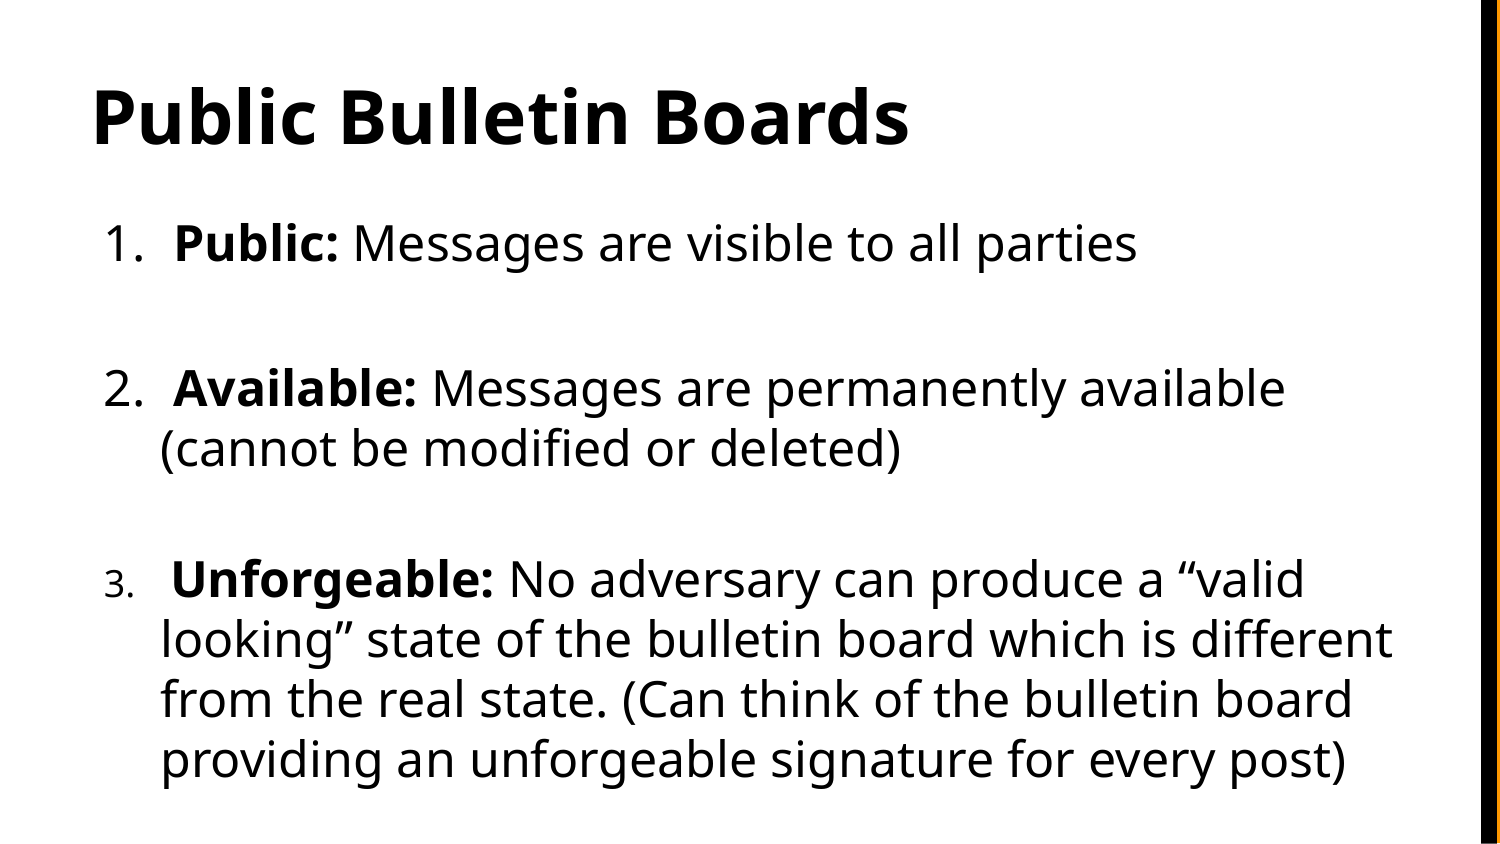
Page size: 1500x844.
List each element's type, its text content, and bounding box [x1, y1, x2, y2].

title Public Bulletin Boards [75, 33, 1425, 175]
list Public: Messages are visible to all parties Available: Messages are permanently available (cannot be modified or deleted) Unforgeable: No adversary can produce a “valid looking” state of the bulletin board which is different from the real state. (Can think of the bulletin board providing an unforgeable signature for every post) [75, 196, 1425, 808]
